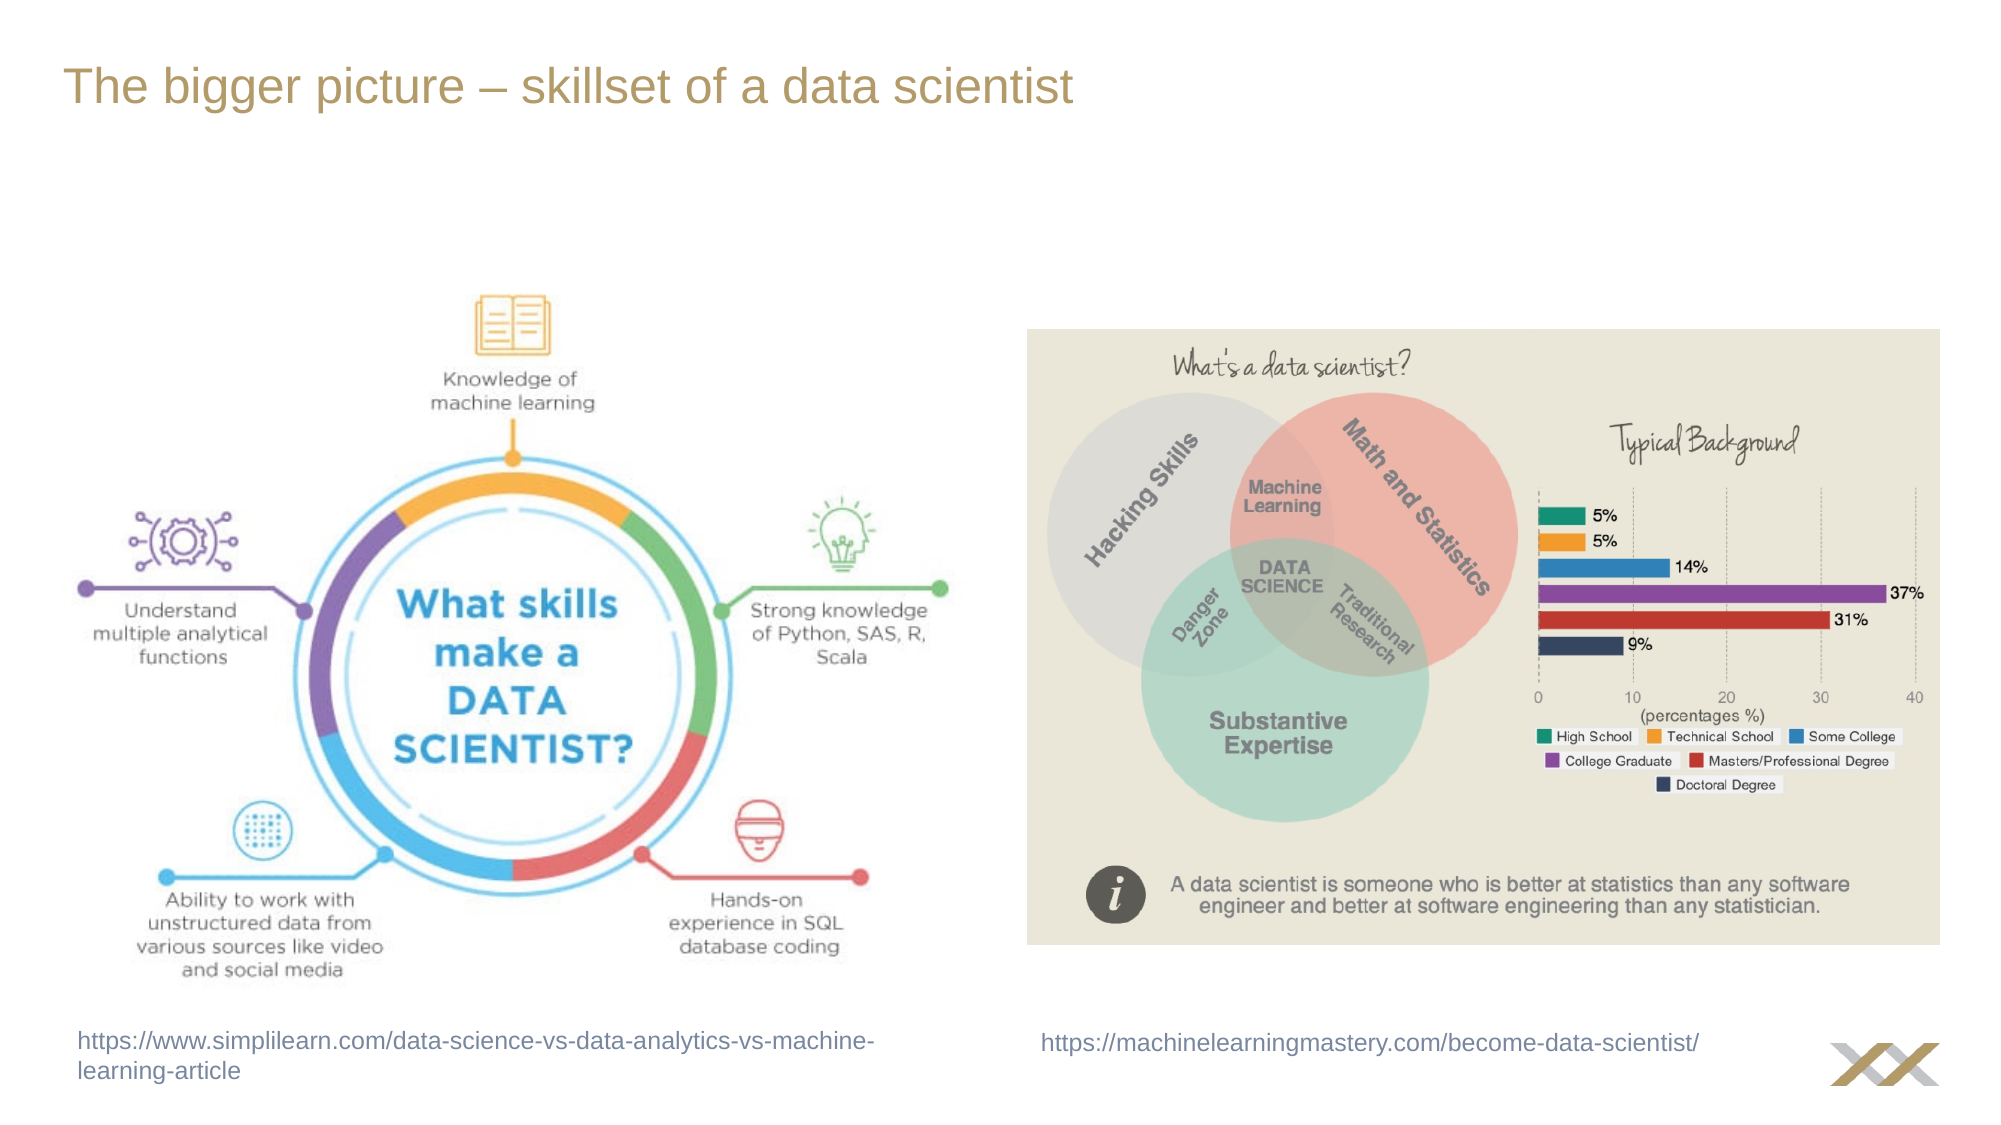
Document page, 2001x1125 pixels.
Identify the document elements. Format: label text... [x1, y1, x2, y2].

text_box https://machinelearningmastery.com/become-data-scientist/ [1026, 1019, 2000, 1064]
picture [1027, 329, 1940, 945]
picture [1830, 1064, 1940, 1086]
title The bigger picture – skillset of a data scientist [62, 60, 1941, 123]
text_box https://www.simplilearn.com/data-science-vs-data-analytics-vs-machine-learning-article [62, 1016, 973, 1092]
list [60, 271, 971, 1003]
